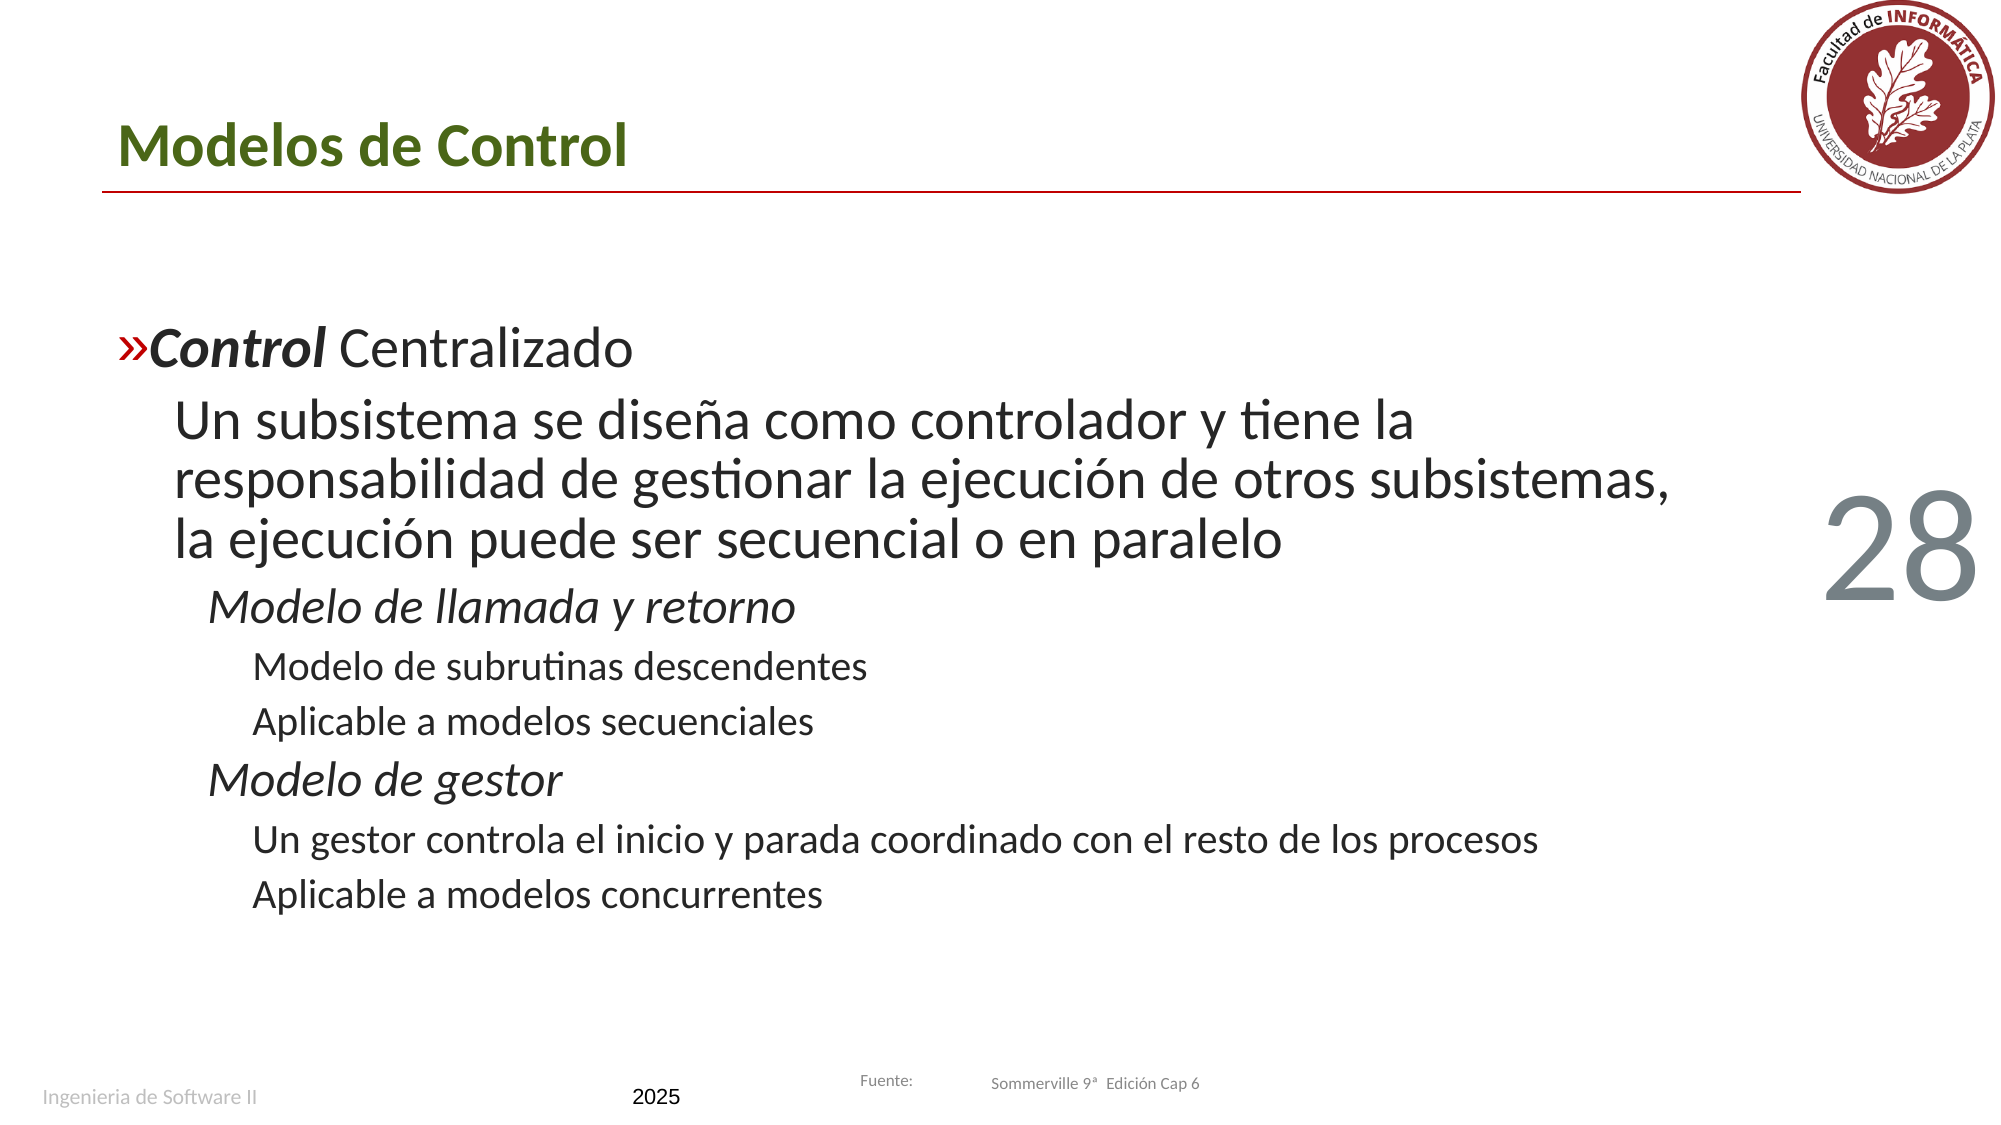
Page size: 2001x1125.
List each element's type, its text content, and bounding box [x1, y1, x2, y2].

title Modelos de Control [102, 54, 1790, 240]
list Control Centralizado Un subsistema se diseña como controlador y tiene la responsabilidad de gestionar la ejecución de otros subsistemas, la ejecución puede ser secuencial o en paralelo Modelo de llamada y retorno Modelo de subrutinas descendentes Aplicable a modelos secuenciales Modelo de gestor Un gestor controla el inicio y parada coordinado con el resto de los procesos Aplicable a modelos concurrentes [102, 312, 1709, 1047]
slide_number 28 [1709, 467, 1998, 640]
list Sommerville 9ª Edición Cap 6 [976, 1067, 1332, 1118]
picture [1801, 0, 2000, 195]
footer Ingenieria de Software II [27, 1075, 382, 1111]
